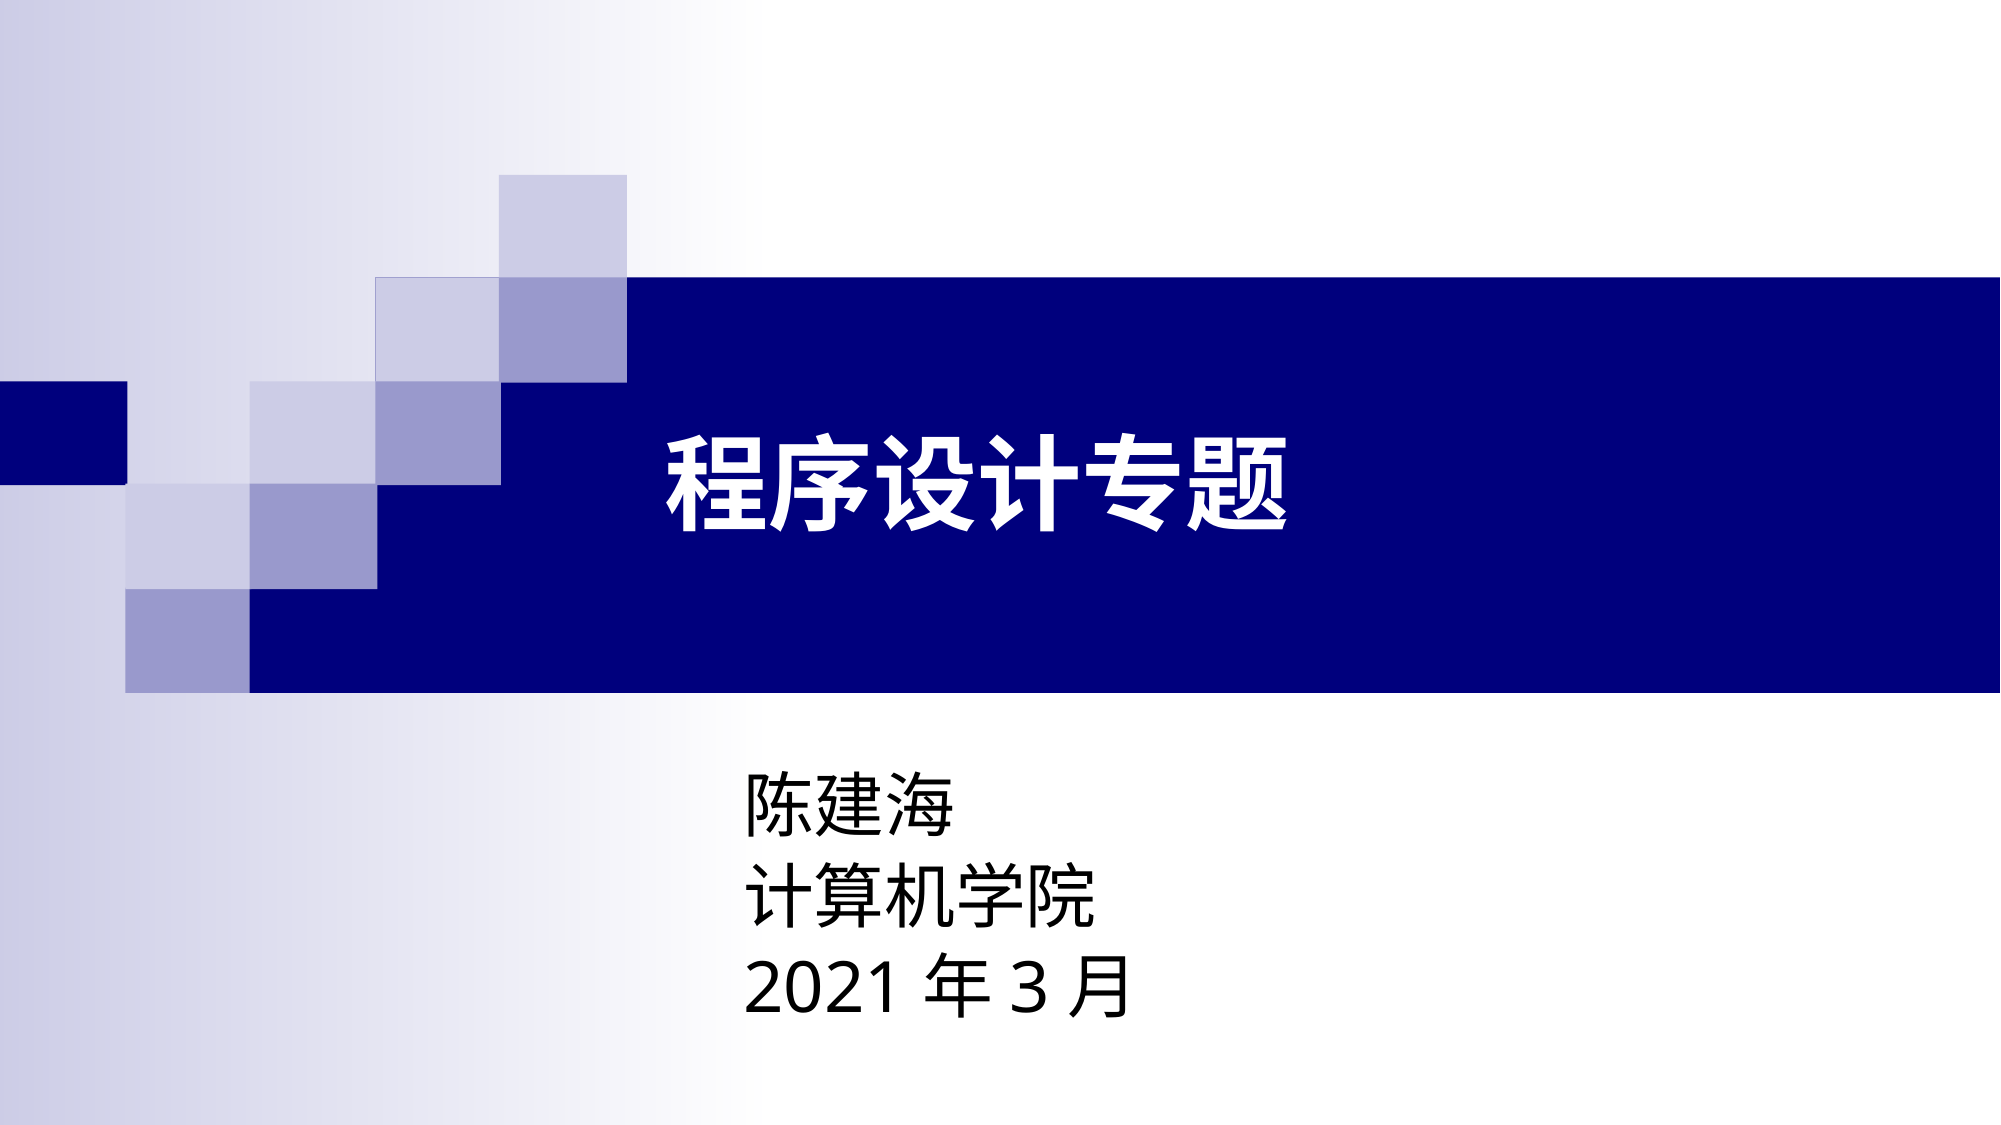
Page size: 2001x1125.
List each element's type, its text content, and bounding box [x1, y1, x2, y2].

subtitle 陈建海 计算机学院 2021年3月 [728, 763, 1751, 1048]
title 程序设计专题 [649, 299, 1967, 663]
